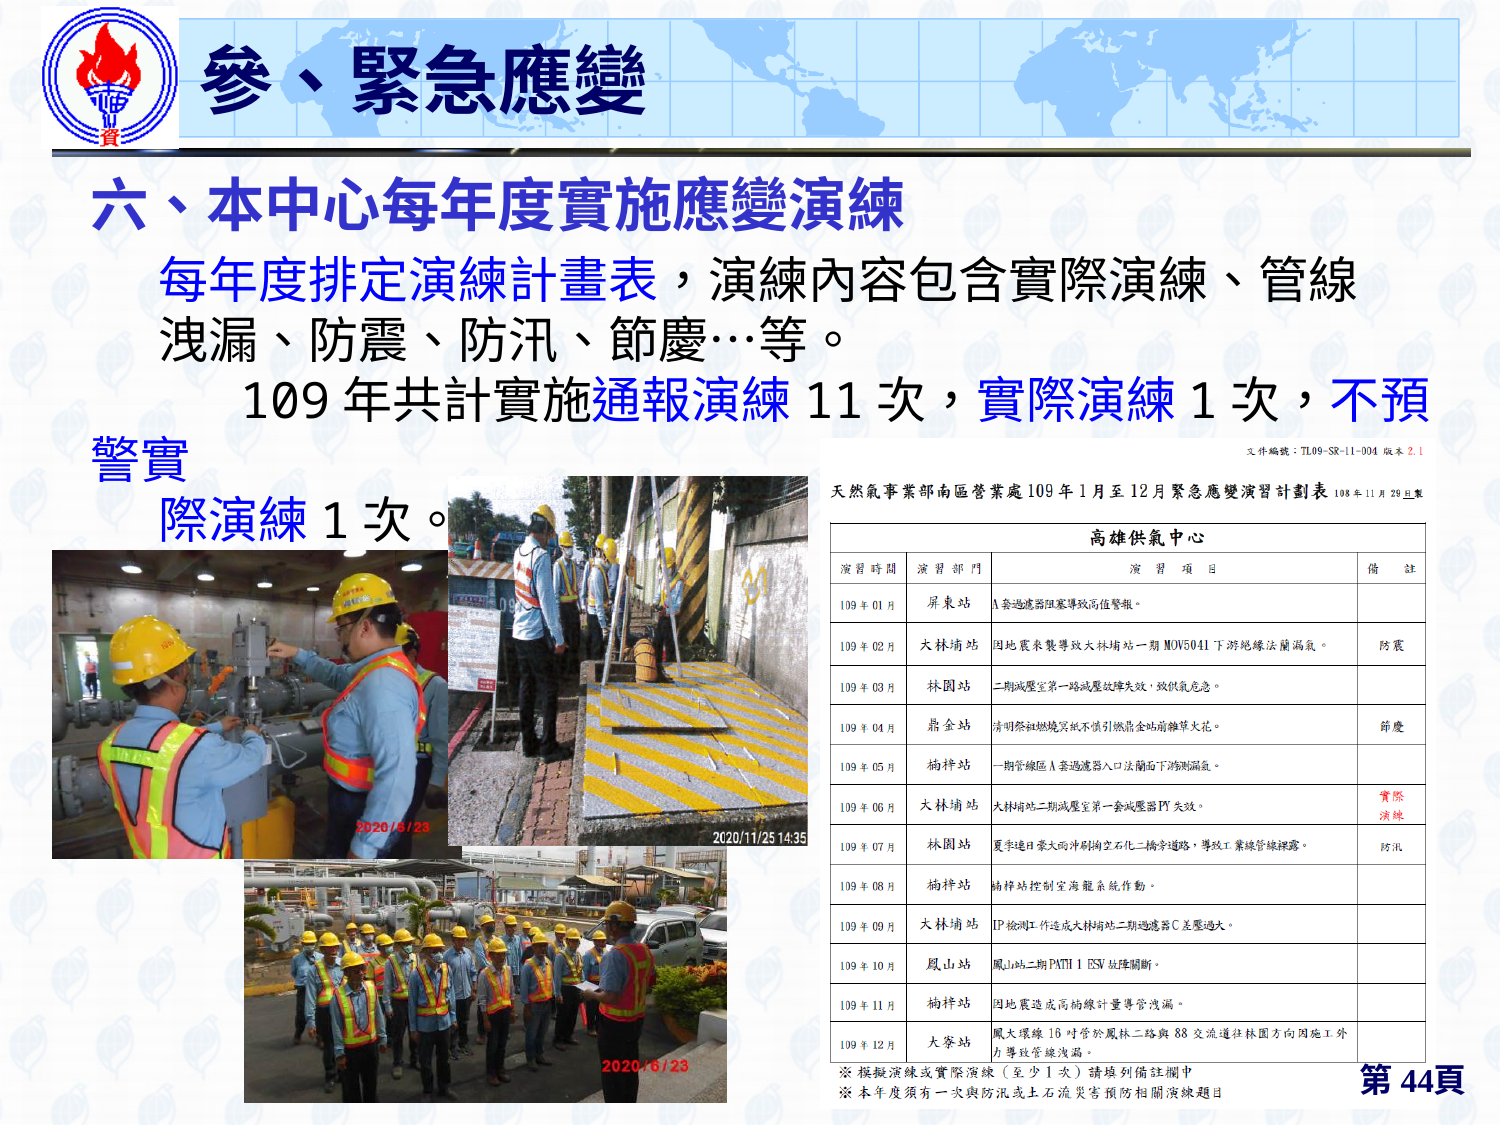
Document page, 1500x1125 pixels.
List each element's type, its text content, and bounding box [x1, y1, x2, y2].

picture [0, 0, 1500, 1125]
list 六、本中心每年度實施應變演練 每年度排定演練計畫表，演練內容包含實際演練、管線 洩漏、防震、防汛、節慶…等。 109年共計實施通報演練11次，實際演練1次，不預警實 際演練1次。 [75, 160, 1459, 994]
title 參、緊急應變 [183, 31, 1459, 126]
slide_number 第44頁 [1131, 1051, 1483, 1125]
